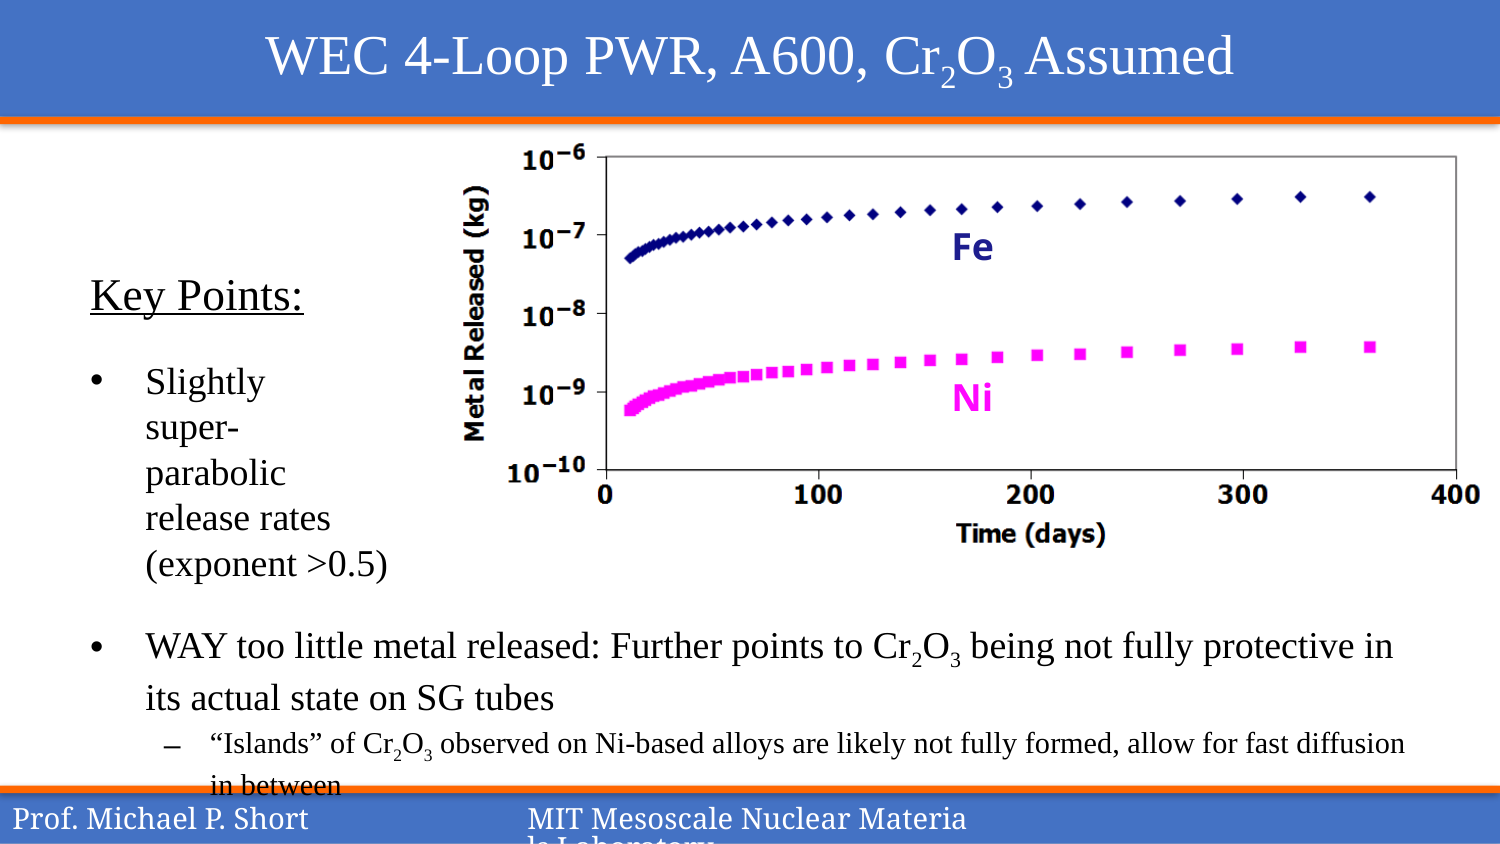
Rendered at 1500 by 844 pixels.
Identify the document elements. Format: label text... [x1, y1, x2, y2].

footer MIT Mesoscale Nuclear Materials Laboratory [512, 793, 988, 839]
picture [449, 140, 1500, 557]
title WEC 4-Loop PWR, A600, Cr2O3 Assumed [75, 9, 1425, 104]
slide_number Prof. Michael P. Short [0, 793, 348, 839]
list Key Points: Slightly super- parabolic release rates (exponent >0.5) WAY too little metal released: Further points to Cr2O3 being not fully protective in its actual state on SG tubes “Islands” of Cr2O3 observed on Ni-based alloys are likely not fully formed, allow for fast diffusion in between [75, 257, 1425, 813]
